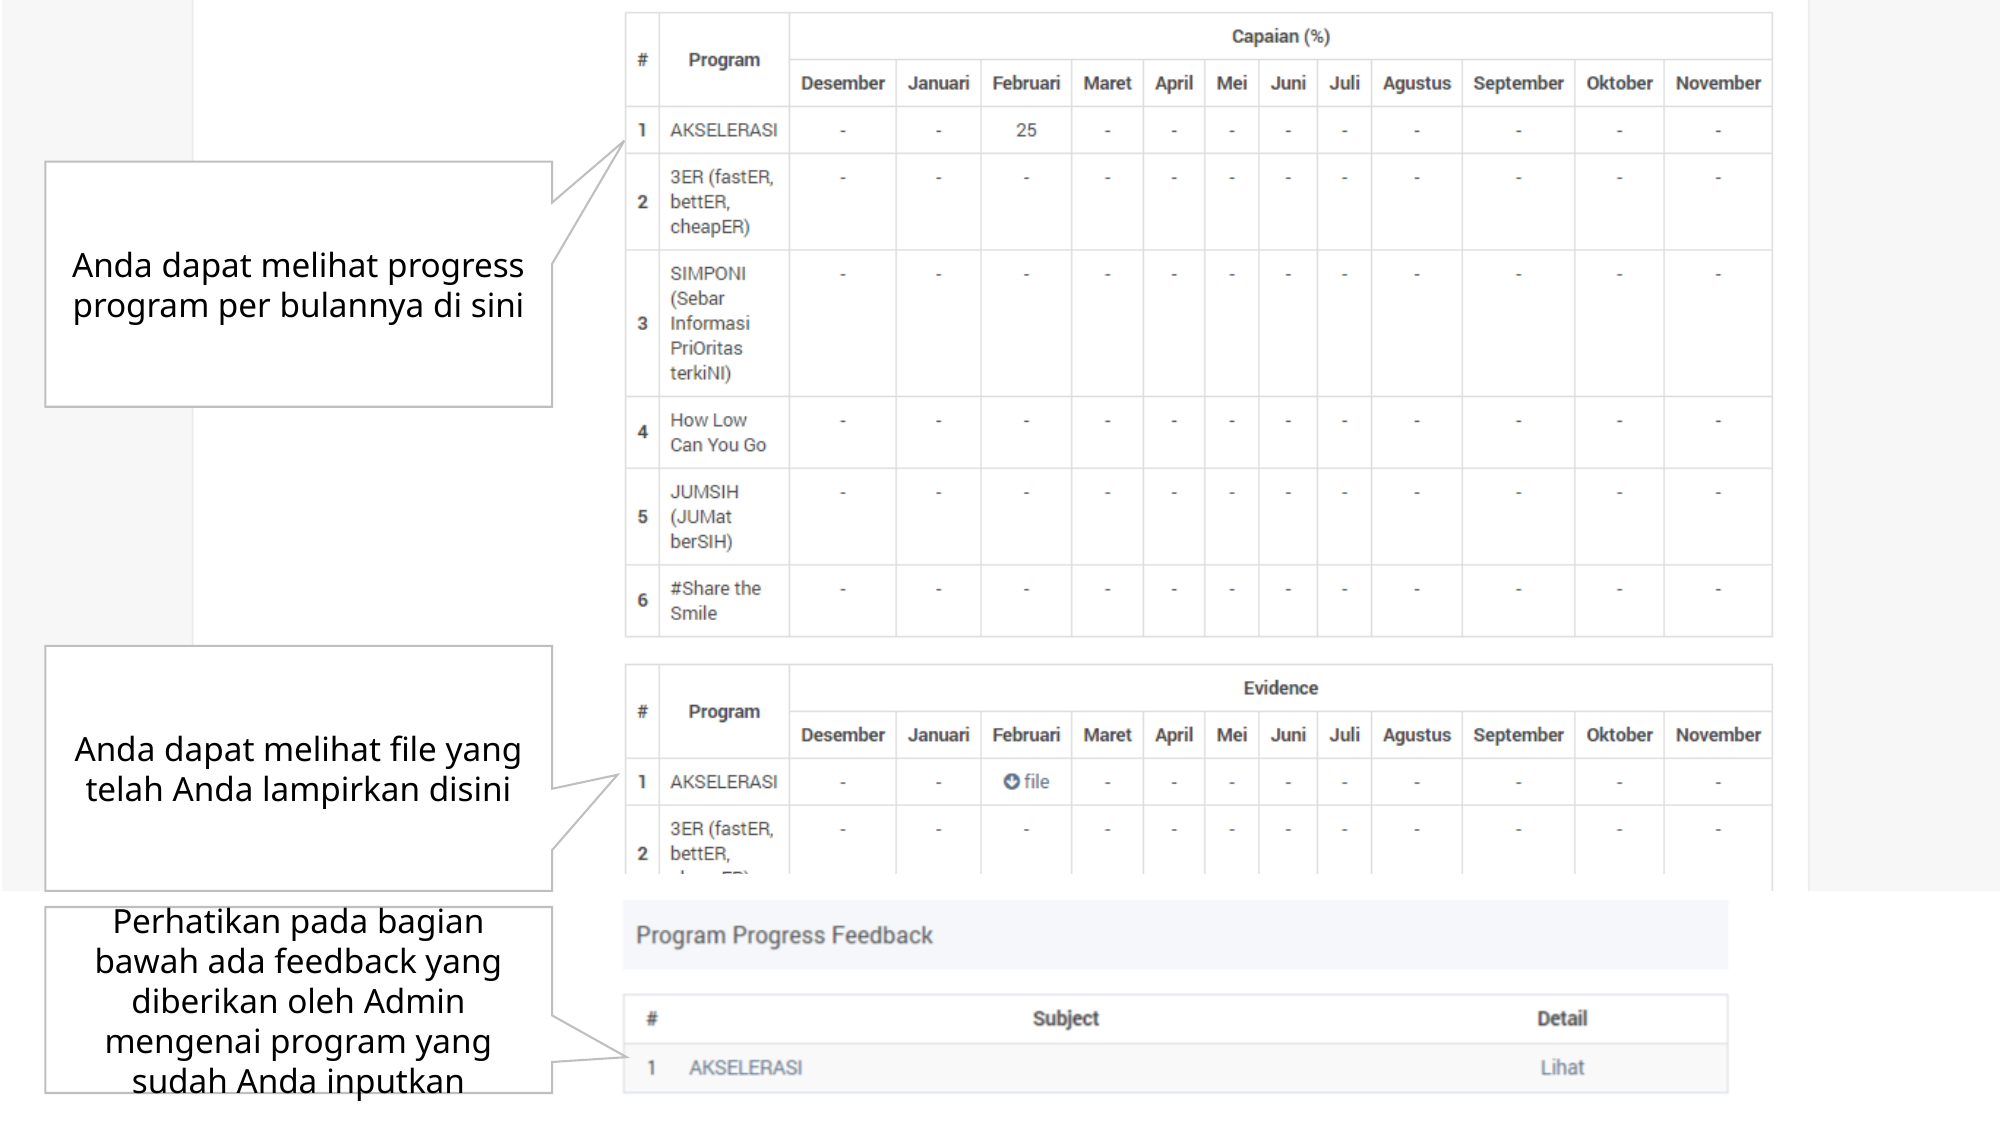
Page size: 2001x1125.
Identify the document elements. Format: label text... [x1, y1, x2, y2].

picture [568, 874, 1748, 1125]
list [2, 0, 2000, 891]
text_box Perhatikan pada bagian bawah ada feedback yang diberikan oleh Admin mengenai program yang sudah Anda inputkan [44, 905, 568, 1095]
